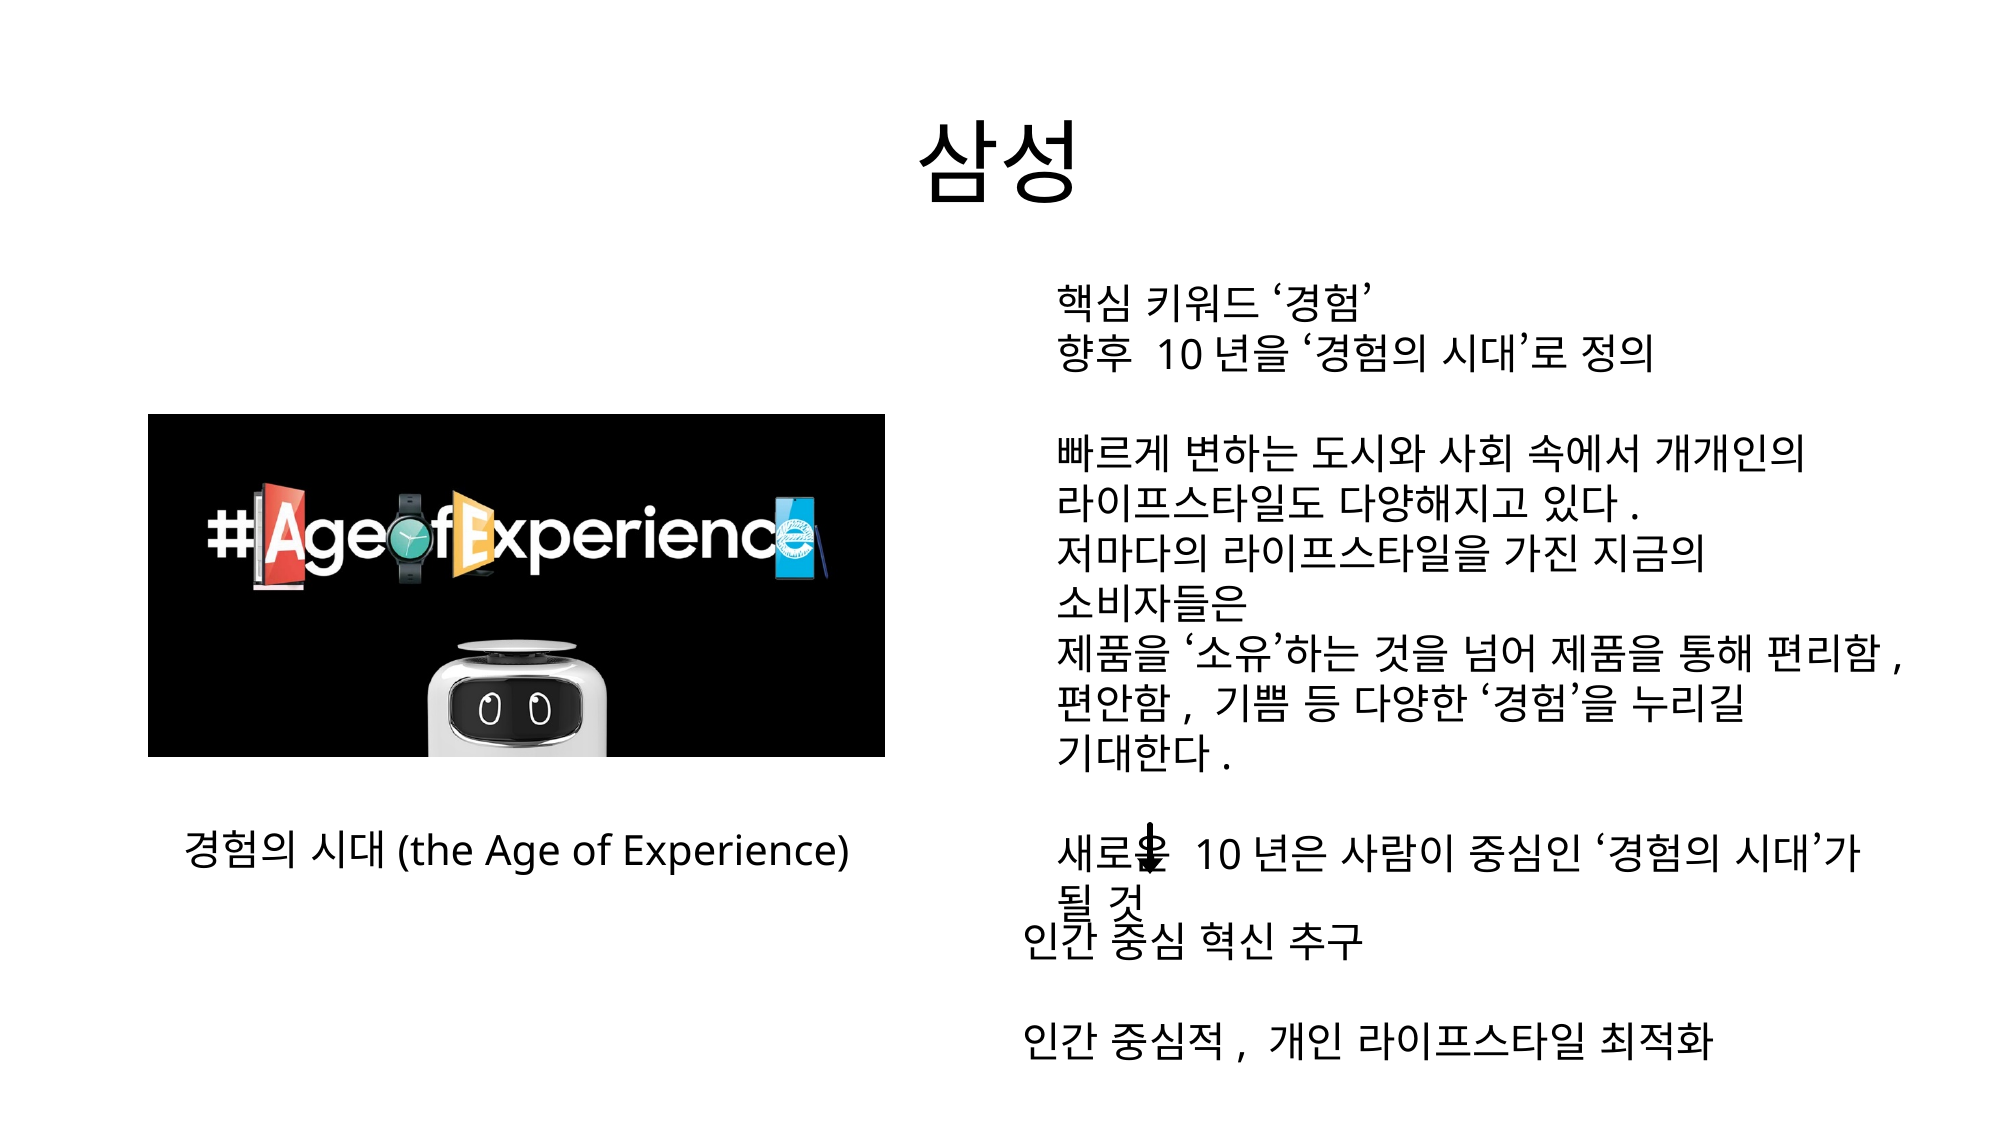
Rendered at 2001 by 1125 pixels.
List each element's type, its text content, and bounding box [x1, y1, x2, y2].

text_box 핵심 키워드 ‘경험’ 향후 10년을 ‘경험의 시대’로 정의 빠르게 변하는 도시와 사회 속에서 개개인의 라이프스타일도 다양해지고 있다. 저마다의 라이프스타일을 가진 지금의 소비자들은 제품을 ‘소유’하는 것을 넘어 제품을 통해 편리함, 편안함, 기쁨 등 다양한 ‘경험’을 누리길 기대한다. 새로운 10년은 사람이 중심인 ‘경험의 시대’가 될 것 [1042, 270, 1910, 936]
text_box 인간 중심 혁신 추구 인간 중심적, 개인 라이프스타일 최적화 [1007, 908, 1730, 1074]
text_box 경험의 시대(the Age of Experience) [168, 816, 865, 882]
text_box 삼성 [900, 97, 1100, 222]
picture [148, 414, 885, 757]
